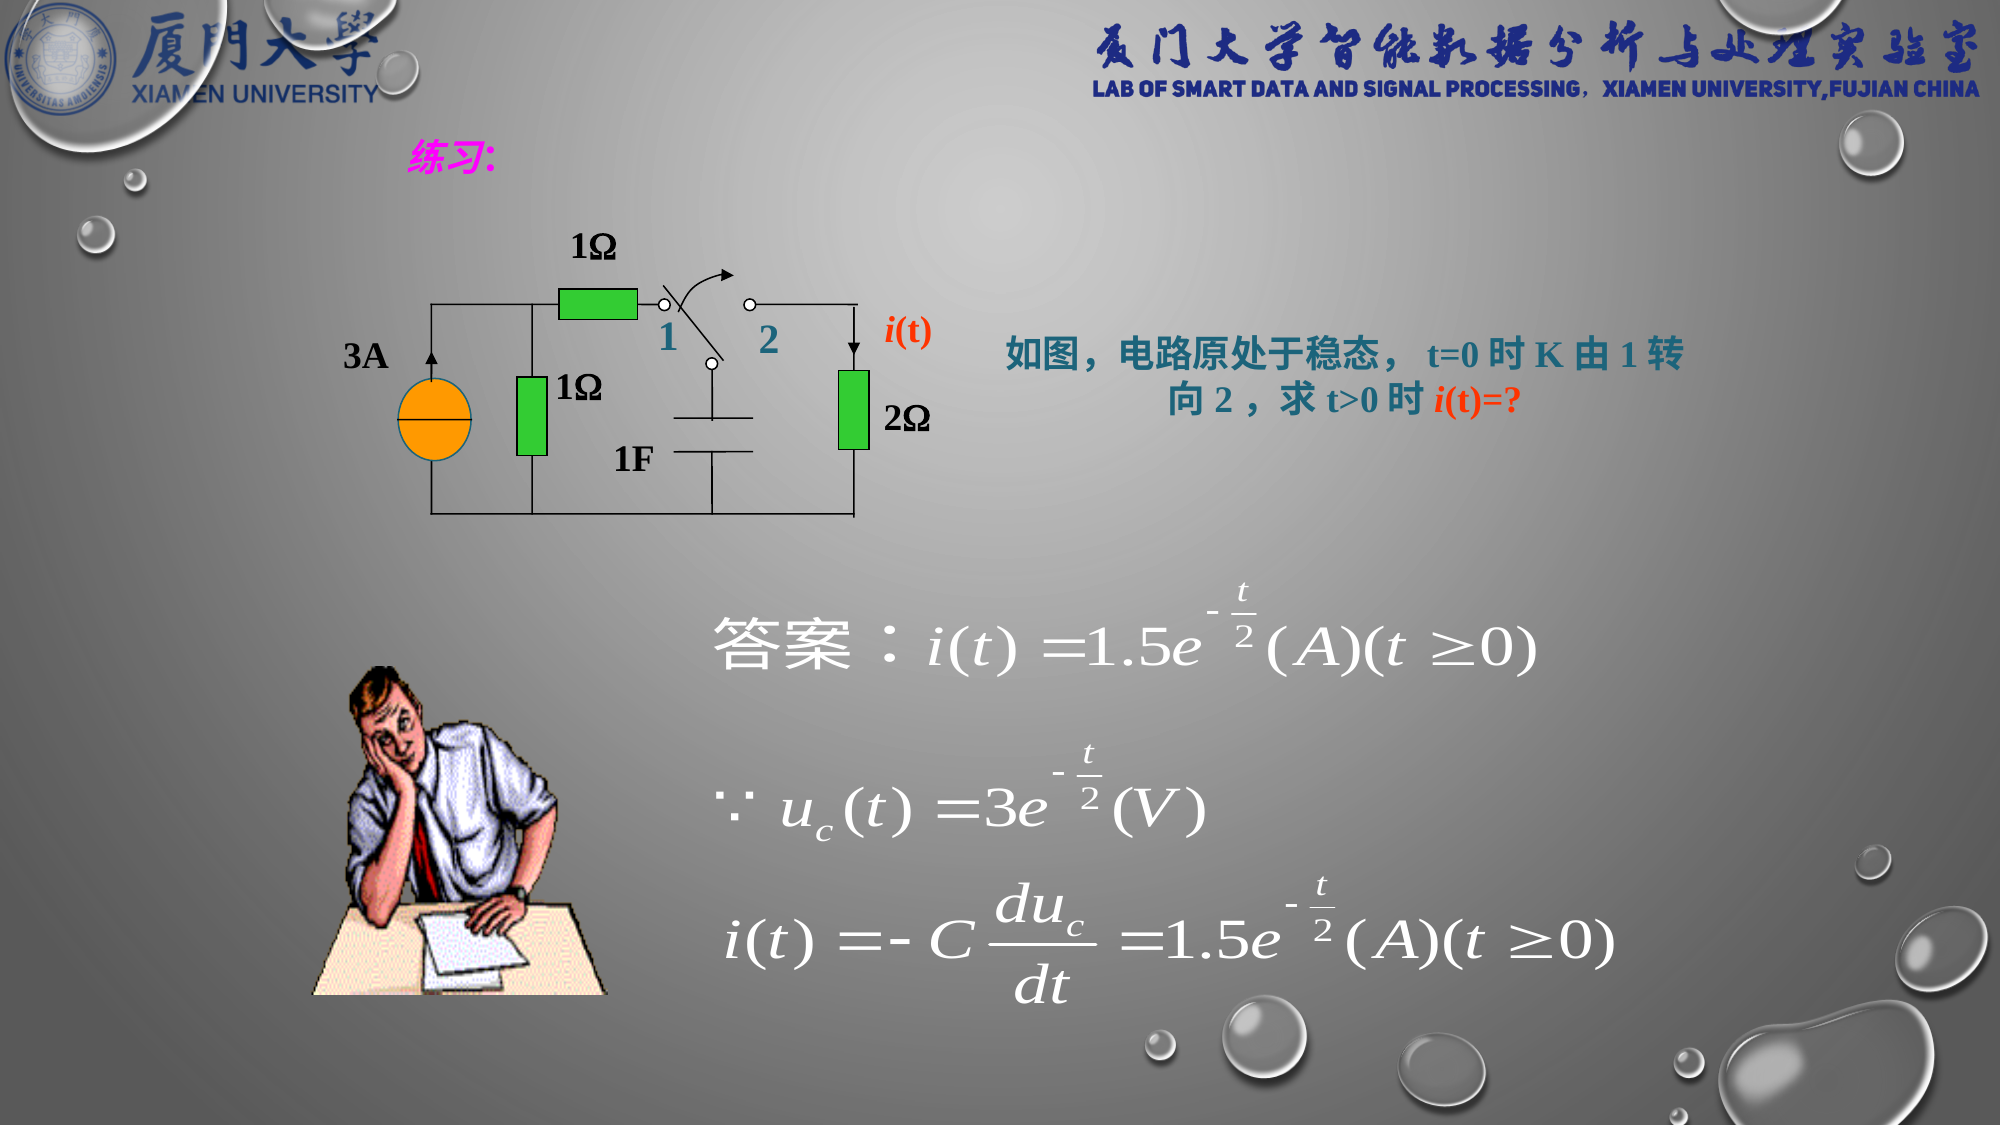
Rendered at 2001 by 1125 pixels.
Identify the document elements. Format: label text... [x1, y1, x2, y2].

text_box 如图，电路原处于稳态，t=0时K由1转向2，求t>0时i(t)=? [983, 322, 1707, 428]
text_box 练习： [362, 126, 563, 187]
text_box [713, 723, 1630, 1019]
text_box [328, 213, 971, 518]
picture [0, 0, 2000, 1125]
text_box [702, 565, 1554, 690]
